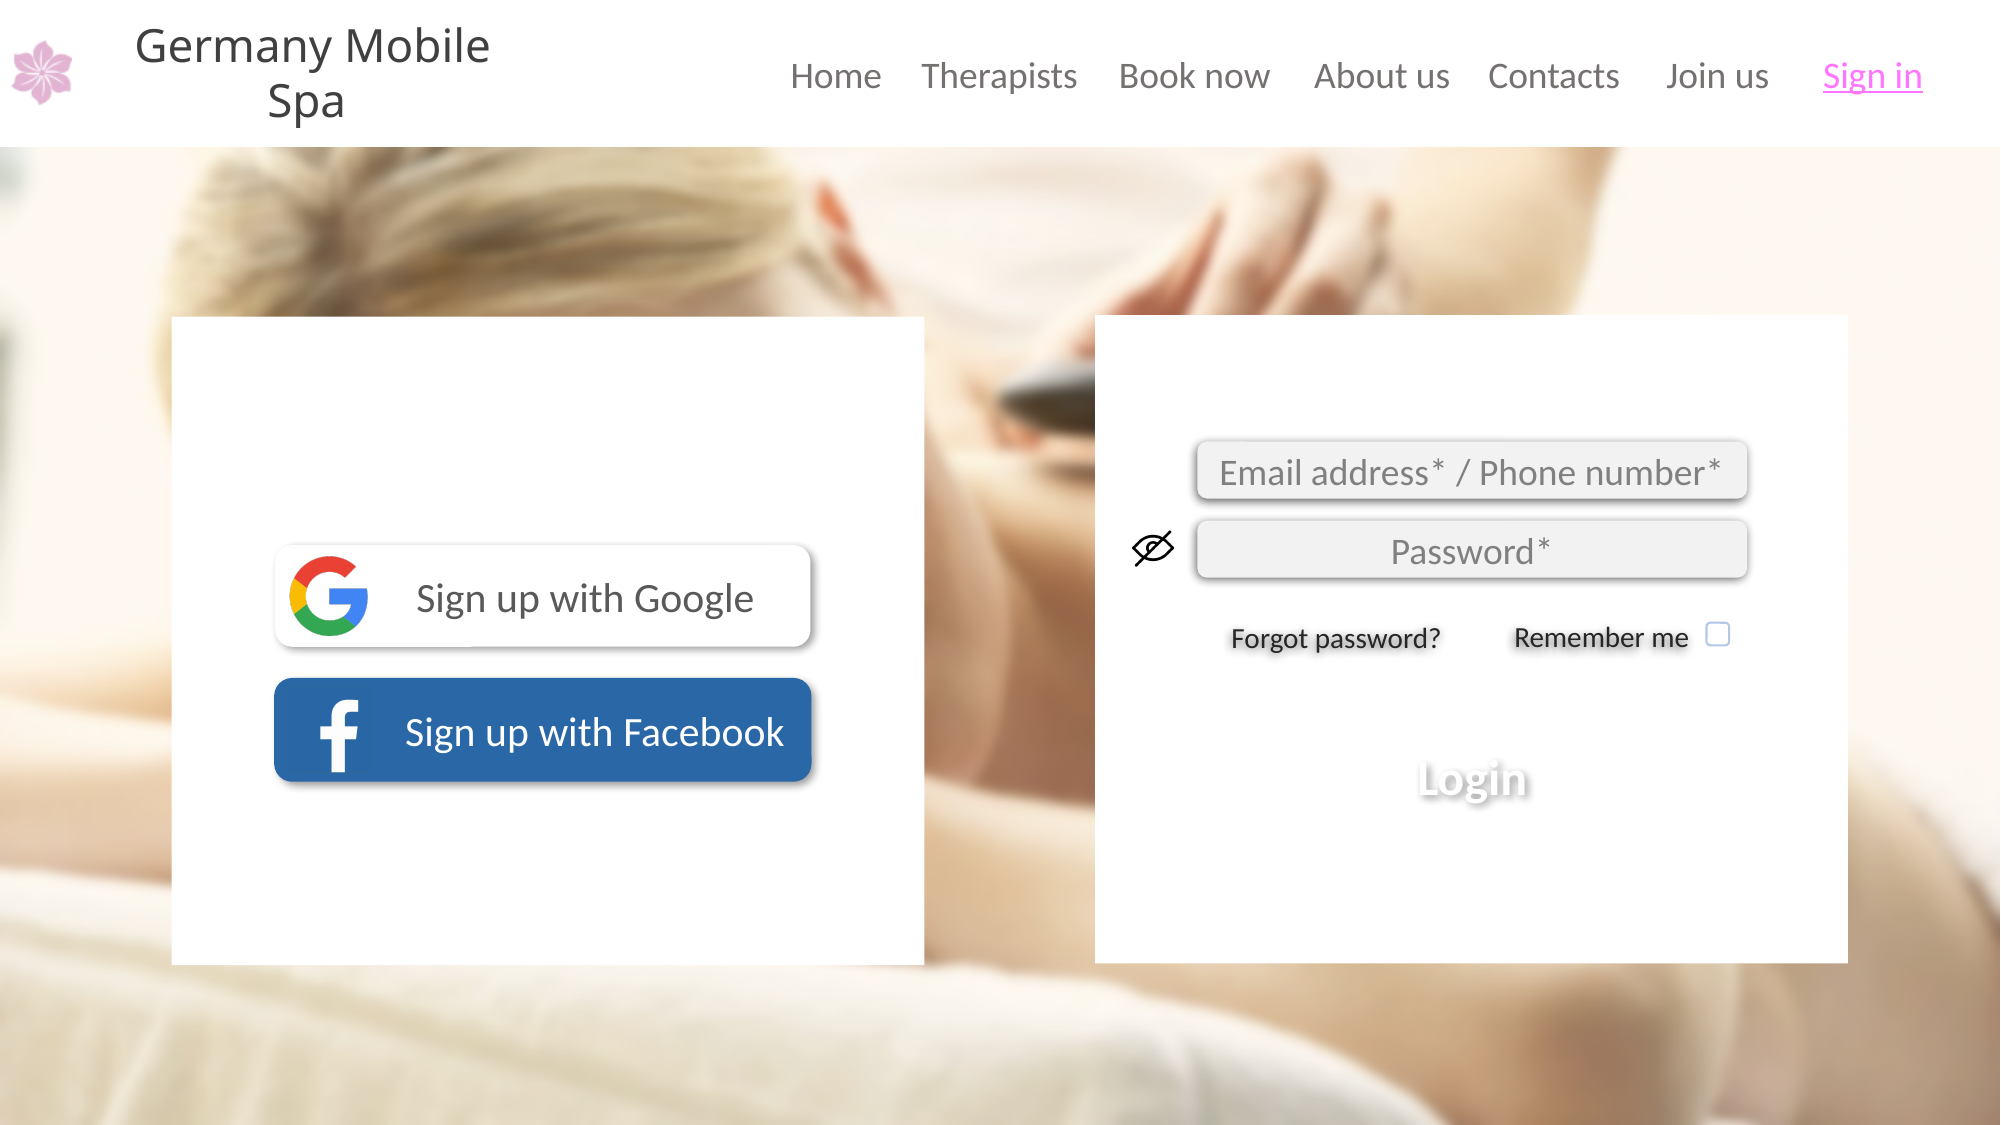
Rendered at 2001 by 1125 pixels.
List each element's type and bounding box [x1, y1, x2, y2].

picture [0, 0, 2000, 1125]
text_box [275, 544, 811, 647]
text_box [260, 678, 811, 781]
